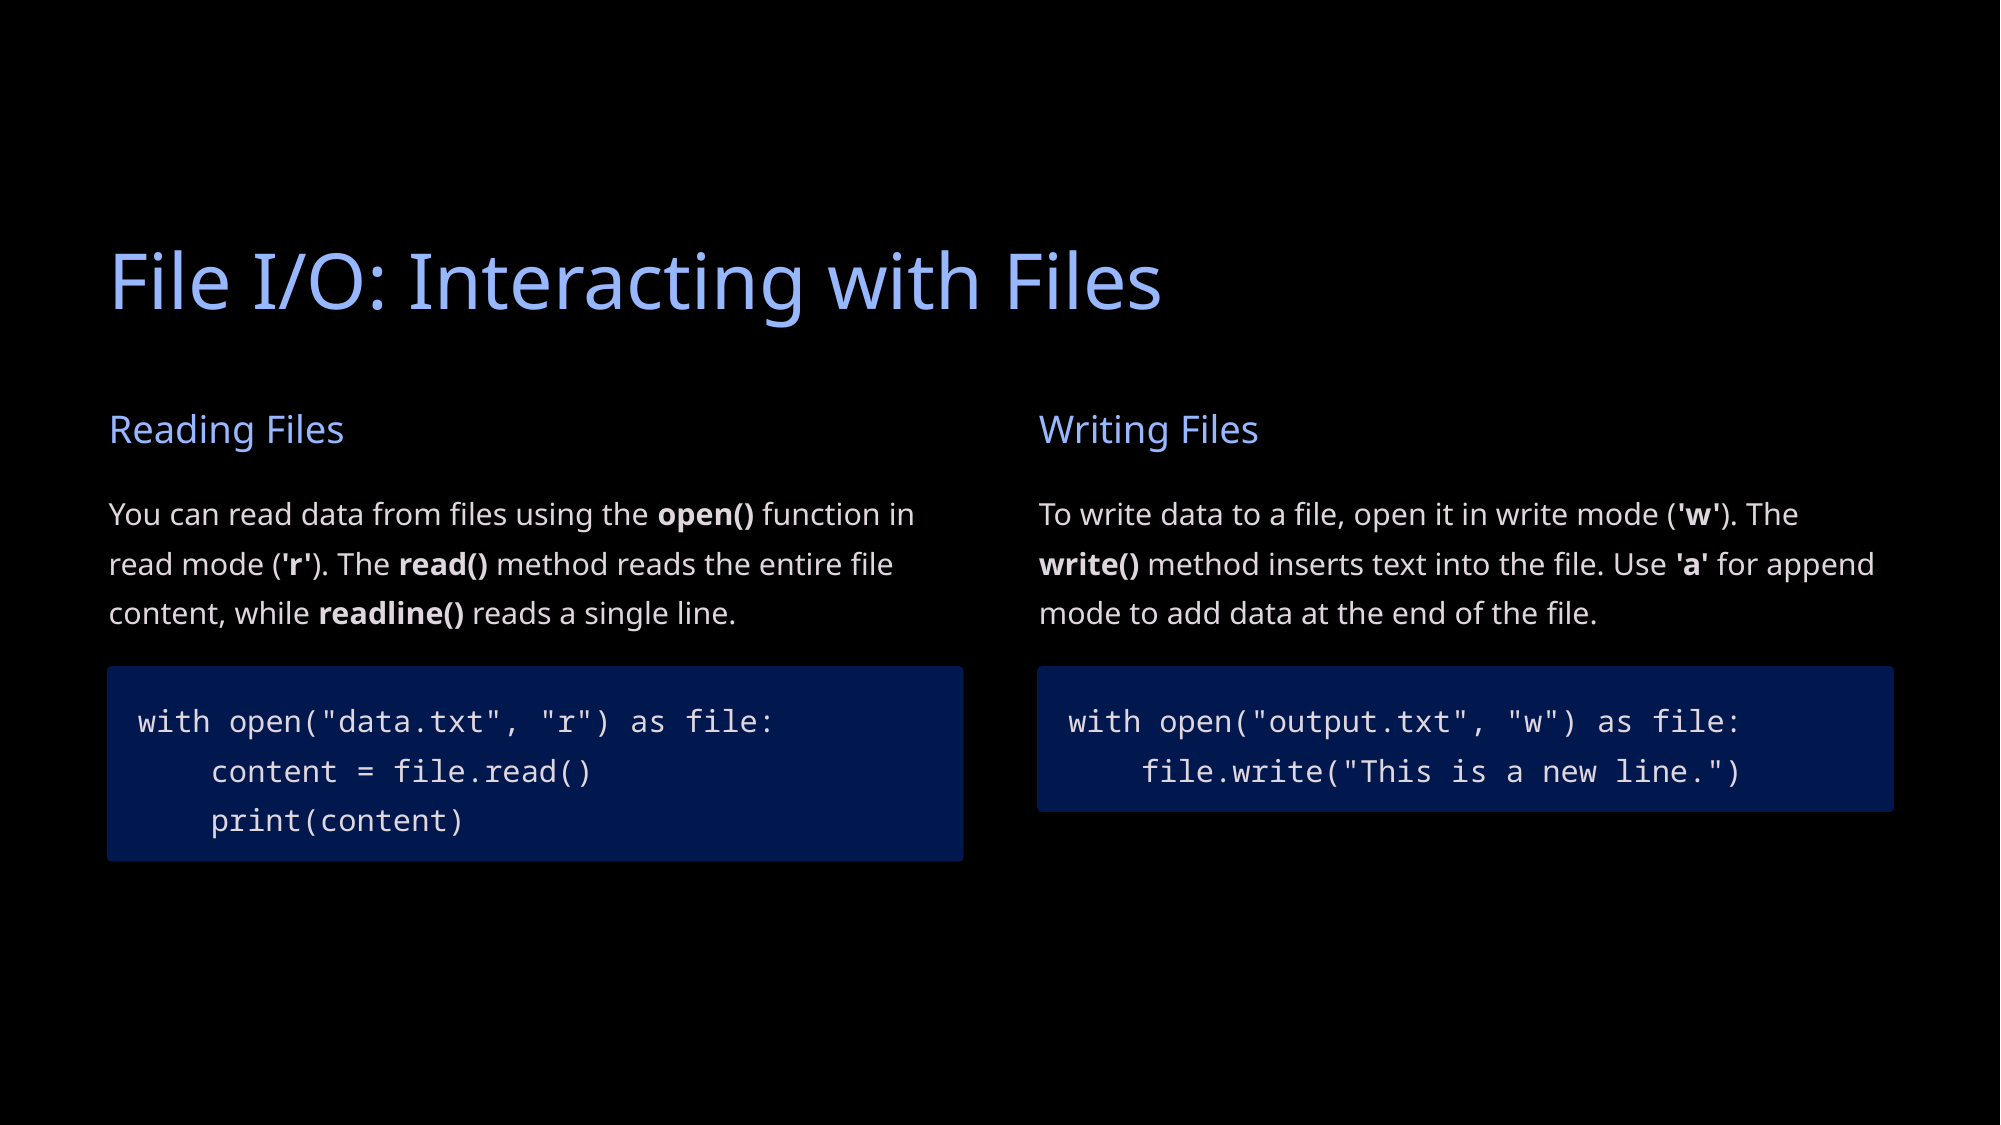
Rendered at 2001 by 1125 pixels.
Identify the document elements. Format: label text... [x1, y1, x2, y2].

text_box You can read data from files using the open() function in read mode ('r'). The read() method reads the entire file content, while readline() reads a single line. [108, 482, 963, 632]
text_box To write data to a file, open it in write mode ('w'). The write() method inserts text into the file. Use 'a' for append mode to add data at the end of the file. [1038, 482, 1893, 632]
text_box [1037, 666, 1895, 812]
text_box Reading Files [108, 402, 497, 452]
text_box File I/O: Interacting with Files [108, 228, 1252, 326]
text_box Writing Files [1038, 402, 1427, 452]
text_box with open("output.txt", "w") as file: file.write("This is a new line.") [1068, 689, 1863, 789]
text_box with open("data.txt", "r") as file: content = file.read() print(content) [137, 689, 933, 839]
text_box [106, 666, 964, 862]
